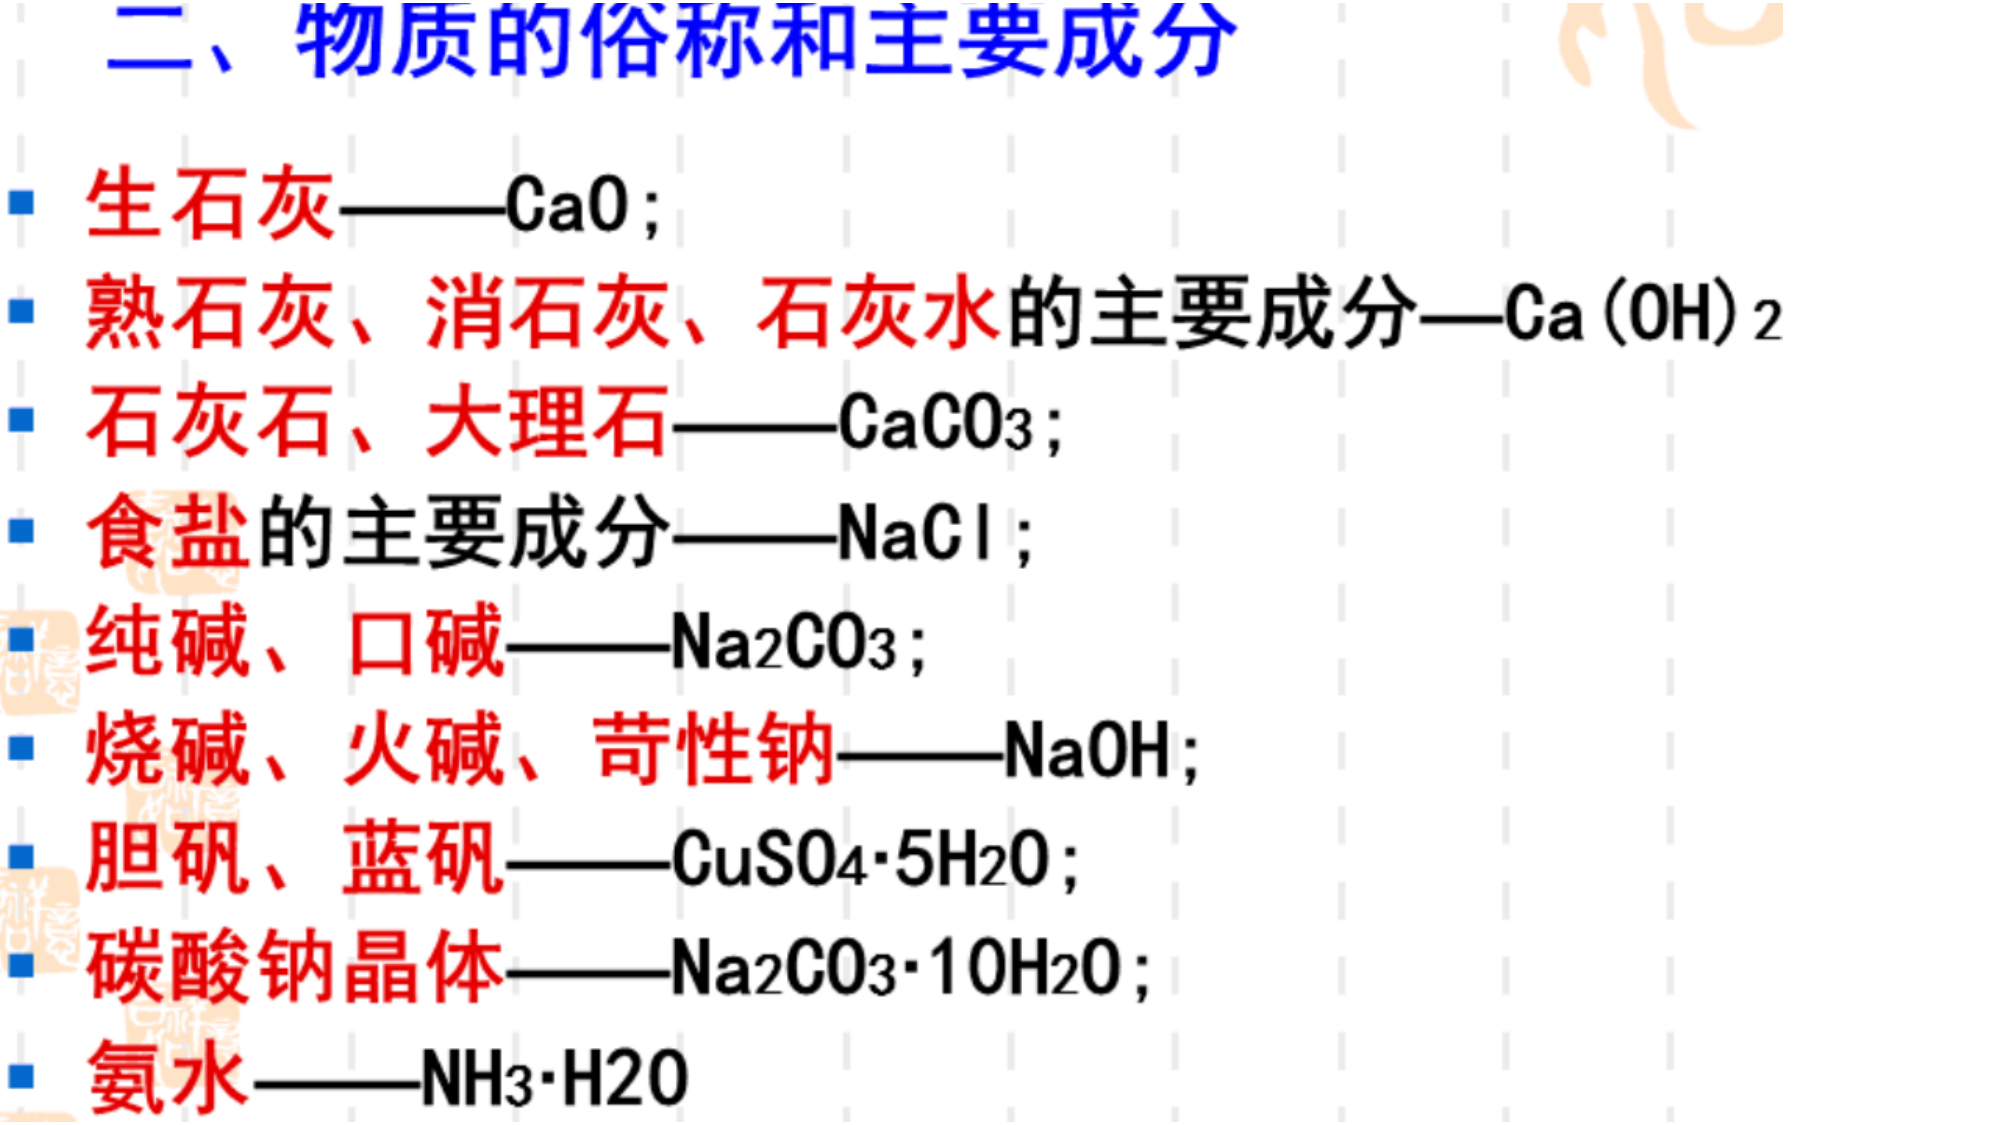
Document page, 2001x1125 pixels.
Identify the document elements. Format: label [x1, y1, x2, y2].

picture [0, 3, 1783, 1122]
